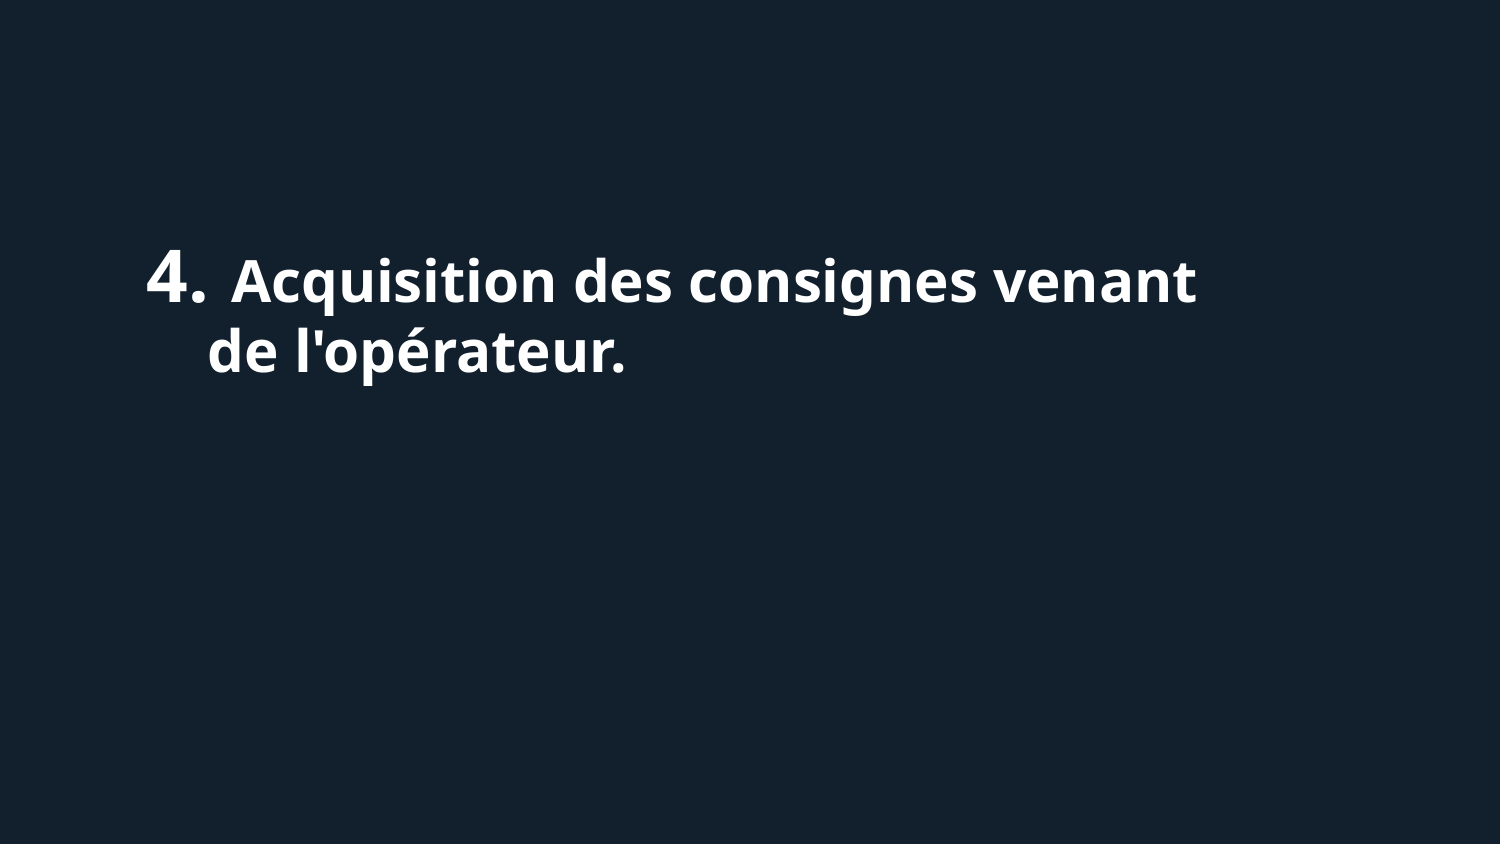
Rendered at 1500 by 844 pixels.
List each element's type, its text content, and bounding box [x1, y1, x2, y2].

text_box Acquisition des consignes venant de l'opérateur. [131, 228, 1419, 322]
